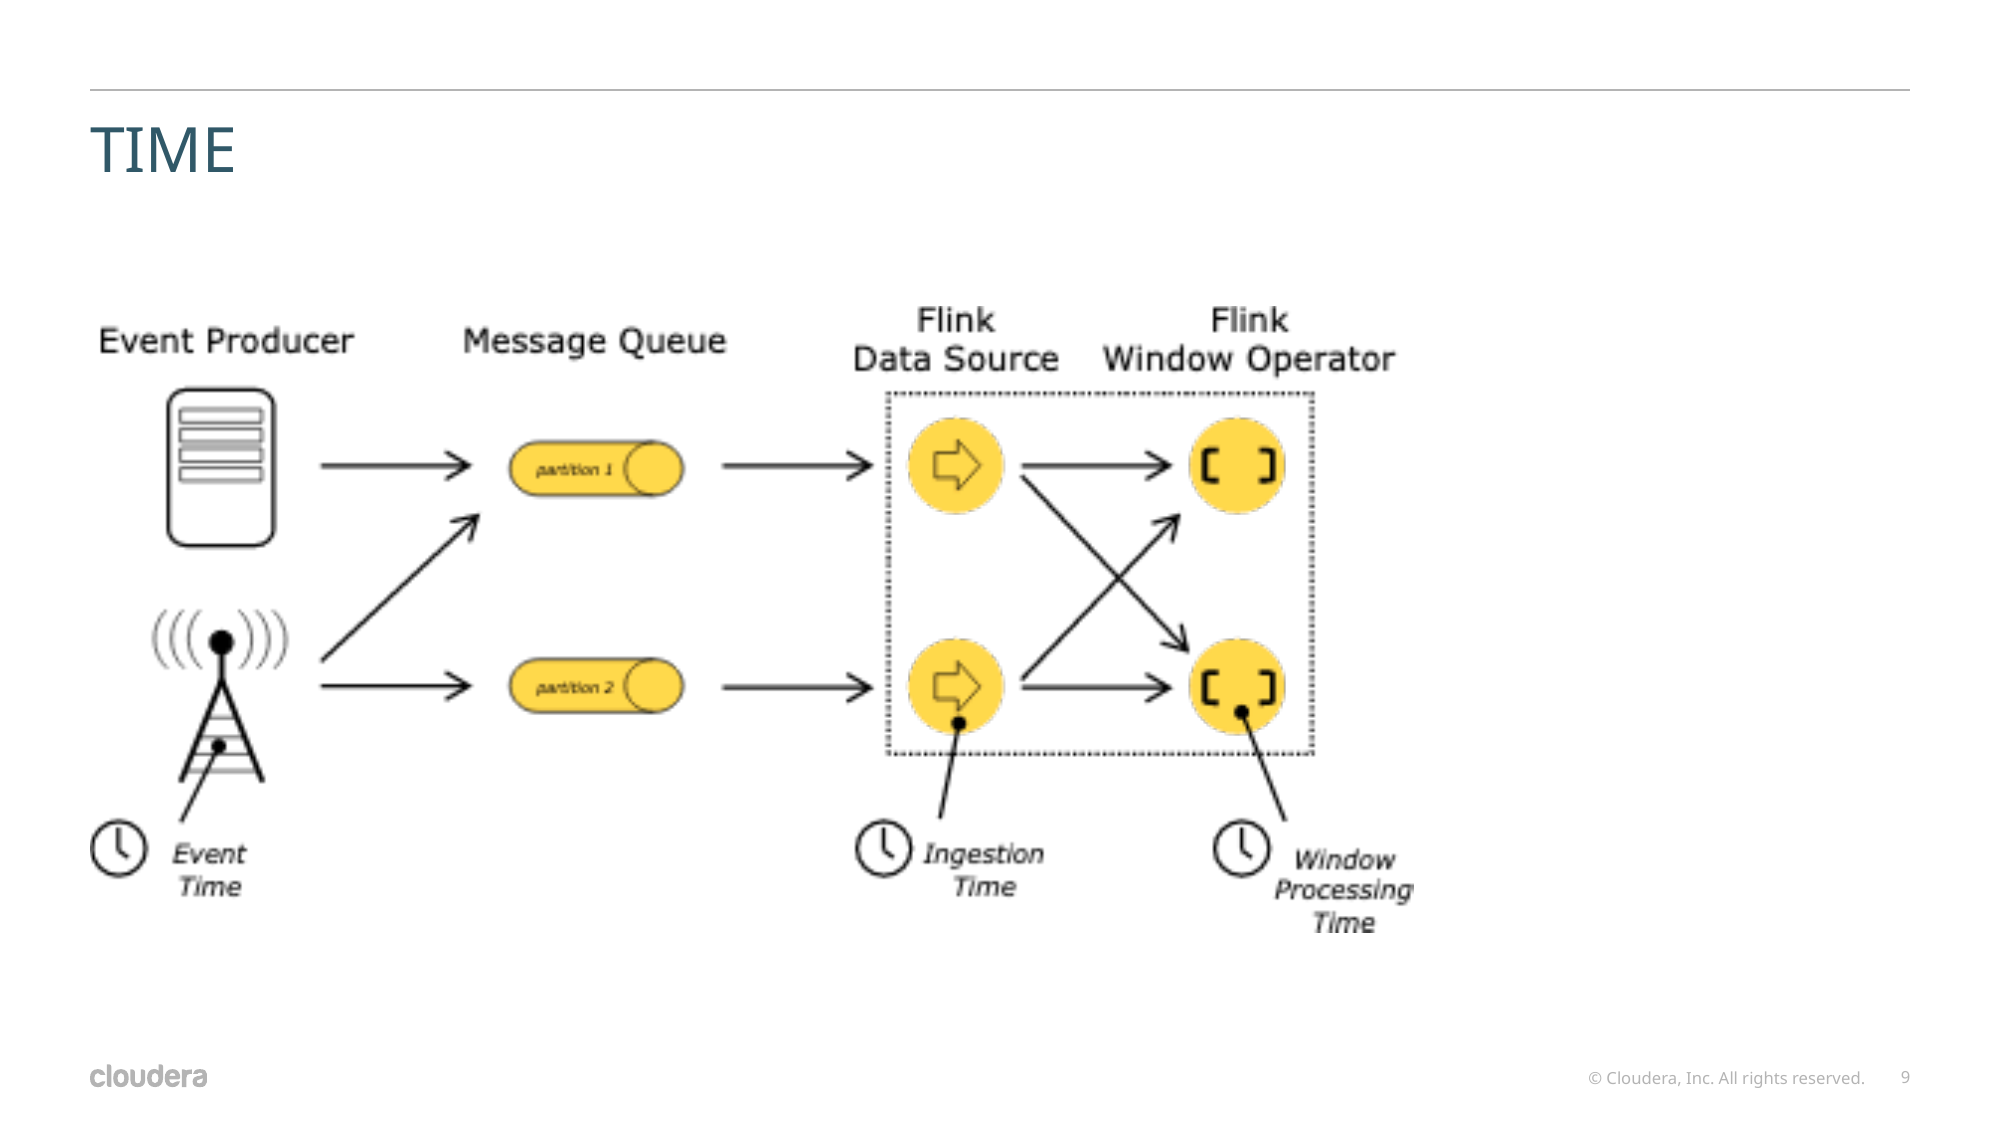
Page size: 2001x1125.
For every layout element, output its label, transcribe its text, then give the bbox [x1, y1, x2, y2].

picture [89, 306, 1414, 933]
title TIME [90, 101, 1910, 193]
